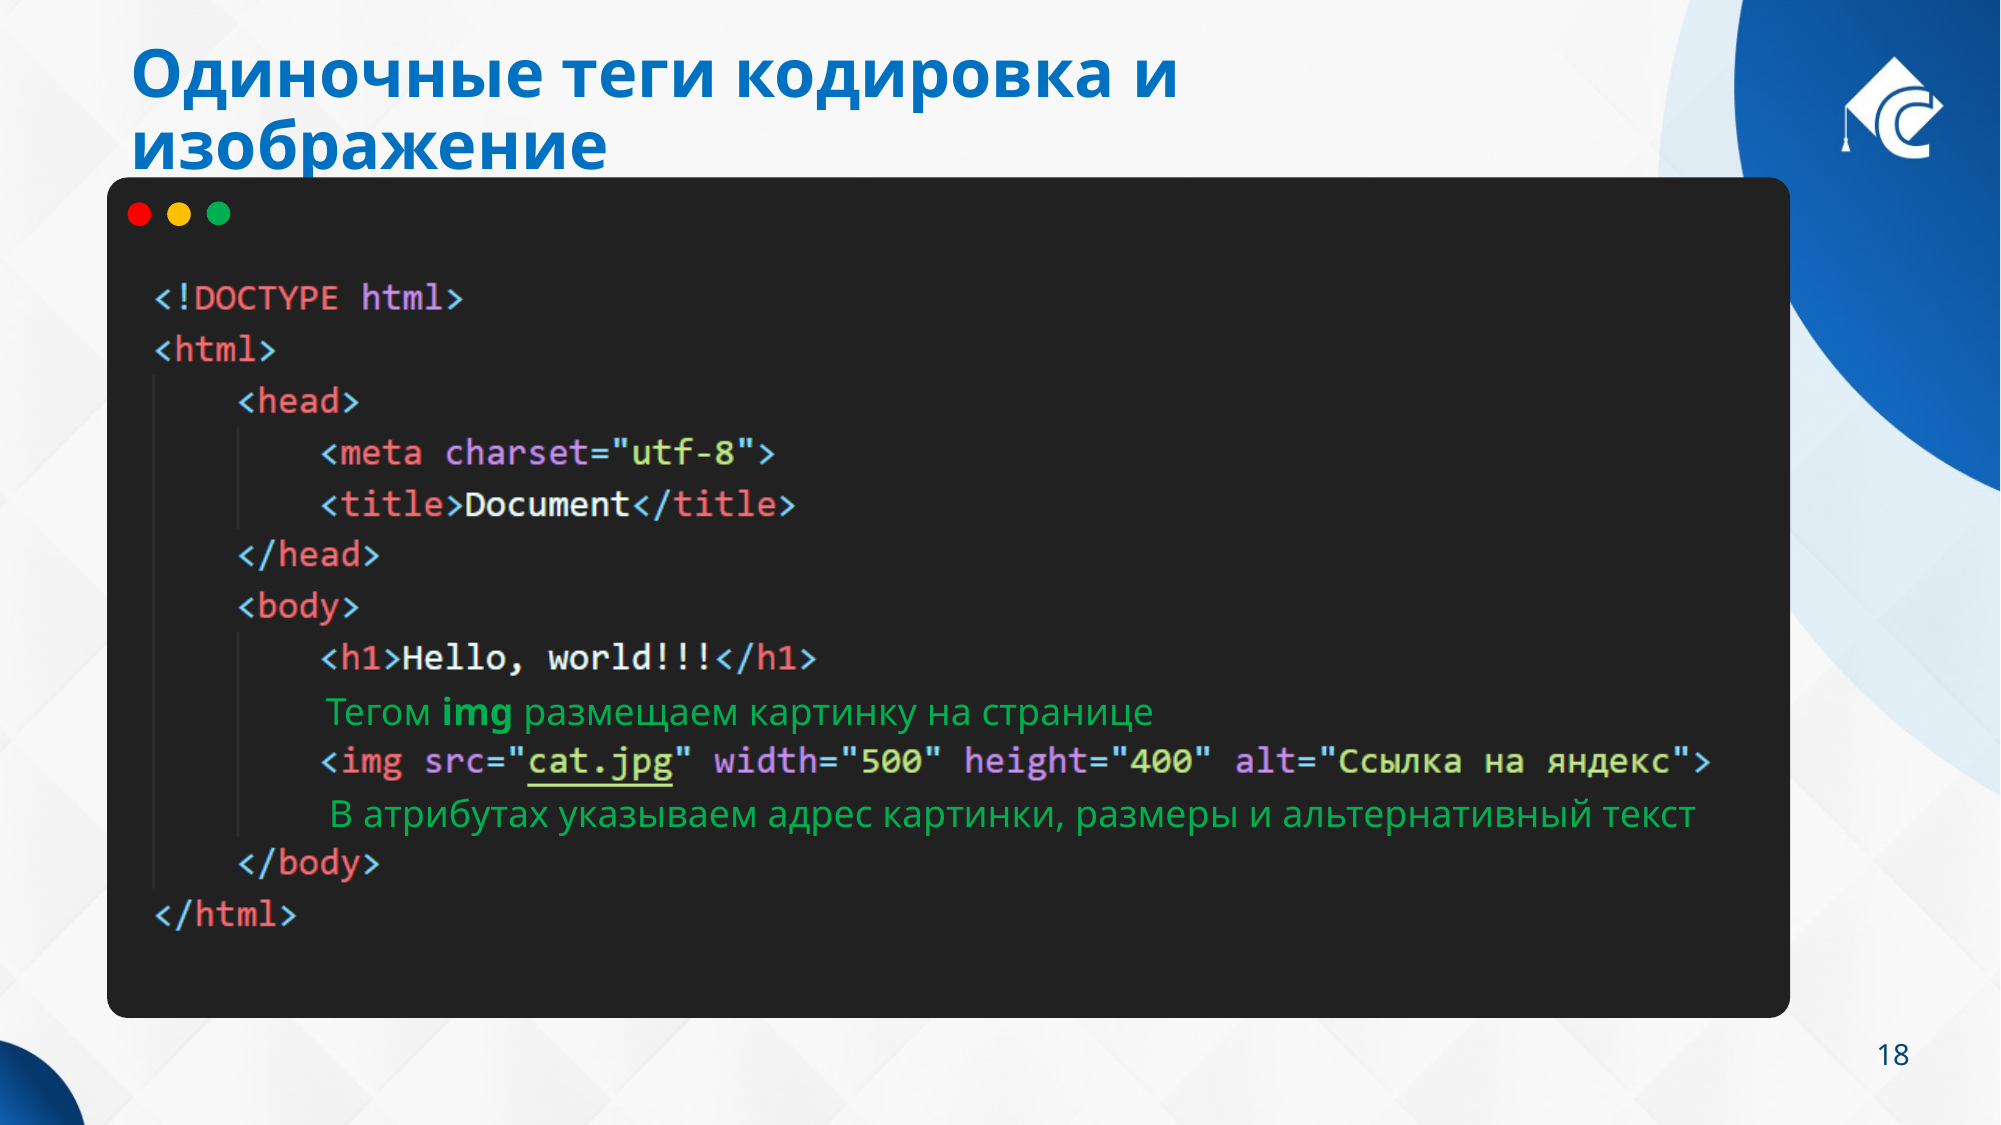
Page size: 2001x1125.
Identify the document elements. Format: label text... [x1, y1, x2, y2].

slide_number 18 [1806, 1026, 1925, 1086]
title Одиночные теги кодировка и изображение [115, 59, 1652, 164]
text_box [106, 177, 1791, 1018]
picture [0, 0, 2001, 1125]
